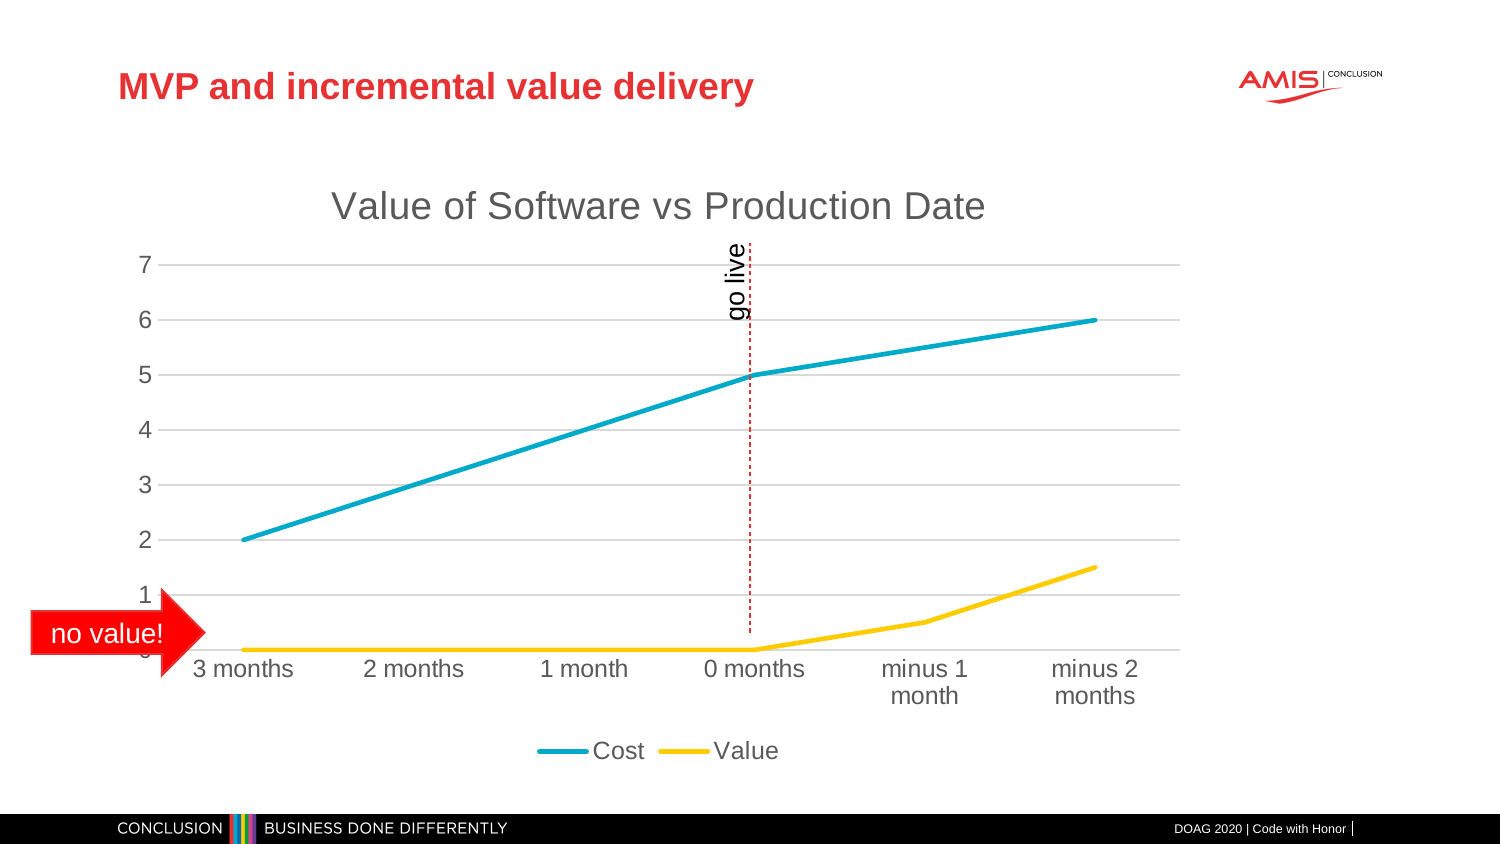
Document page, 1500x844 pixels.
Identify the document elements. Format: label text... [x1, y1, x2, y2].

picture [1205, 59, 1388, 106]
picture [0, 814, 236, 844]
picture [239, 814, 1500, 844]
title MVP and incremental value delivery [118, 47, 1205, 130]
chart [116, 151, 1203, 771]
footer DOAG 2020 | Code with Honor [814, 820, 1347, 839]
text_box no value! [30, 610, 116, 655]
